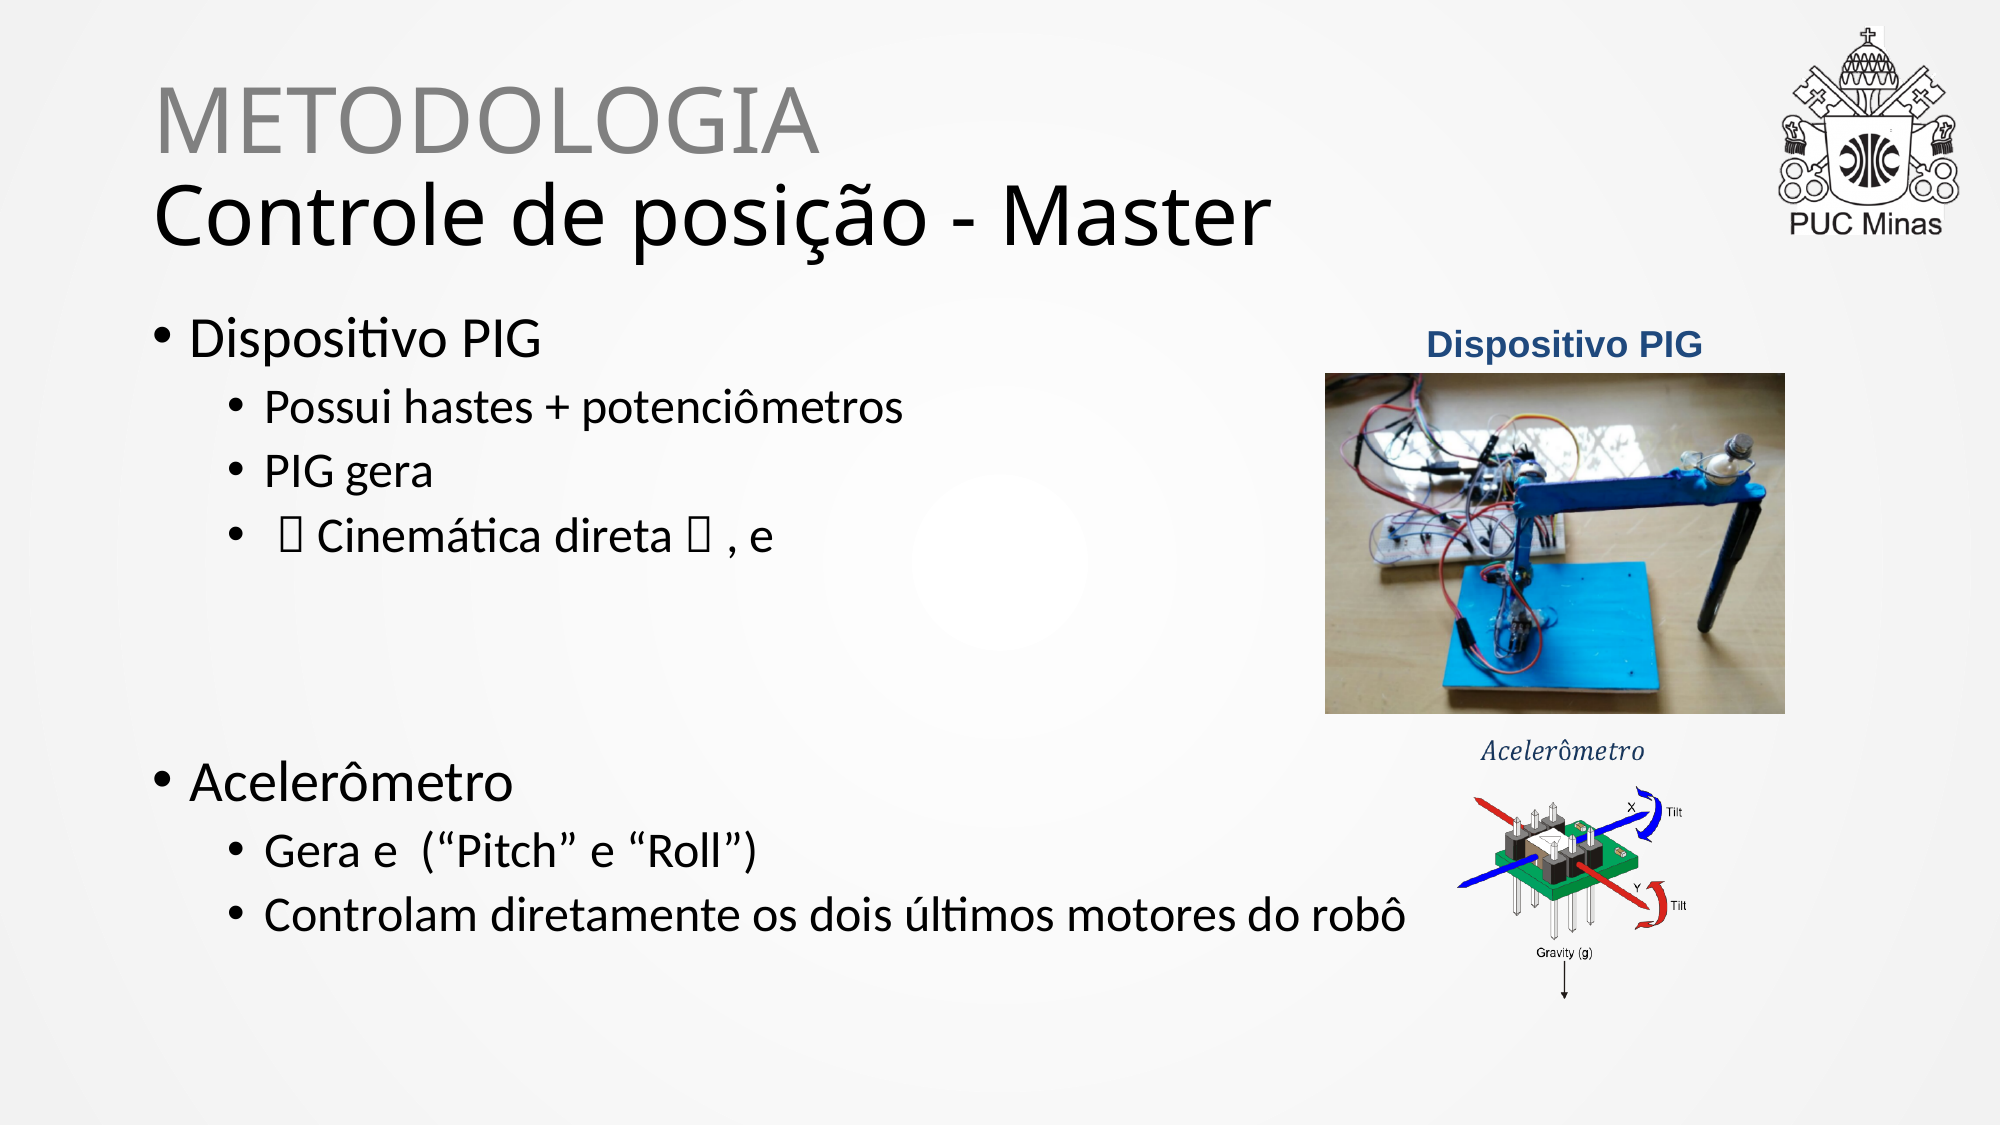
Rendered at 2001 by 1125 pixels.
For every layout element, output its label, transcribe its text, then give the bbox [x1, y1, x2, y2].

text_box Dispositivo PIG [1411, 312, 1719, 373]
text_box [1340, 727, 1790, 999]
title METODOLOGIA Controle de posição - Master [137, 59, 1863, 278]
picture [1325, 373, 1785, 714]
picture [1765, 26, 1974, 235]
